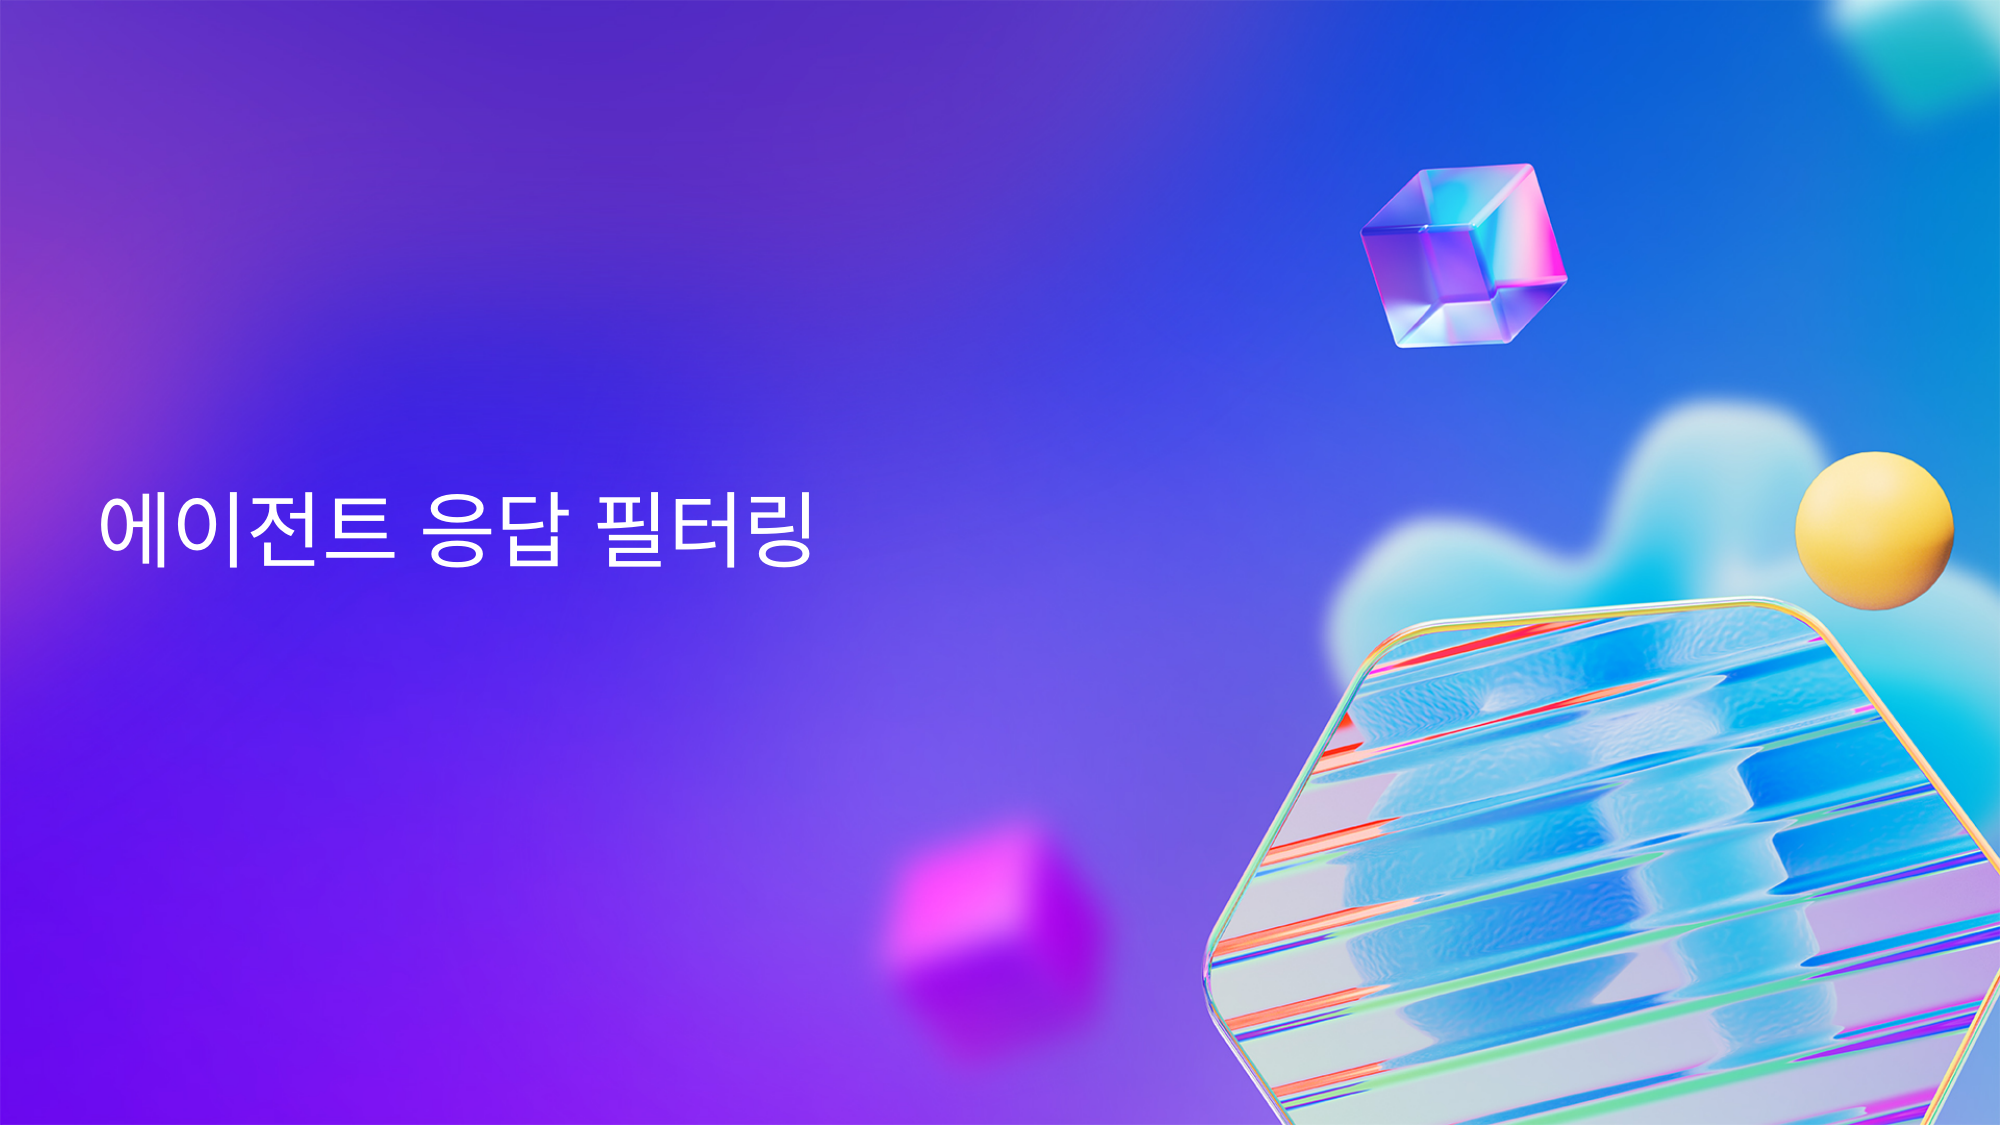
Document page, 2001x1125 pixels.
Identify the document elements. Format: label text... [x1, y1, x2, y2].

picture [0, 0, 2000, 1125]
title 에이전트 응답 필터링 [96, 488, 1252, 580]
